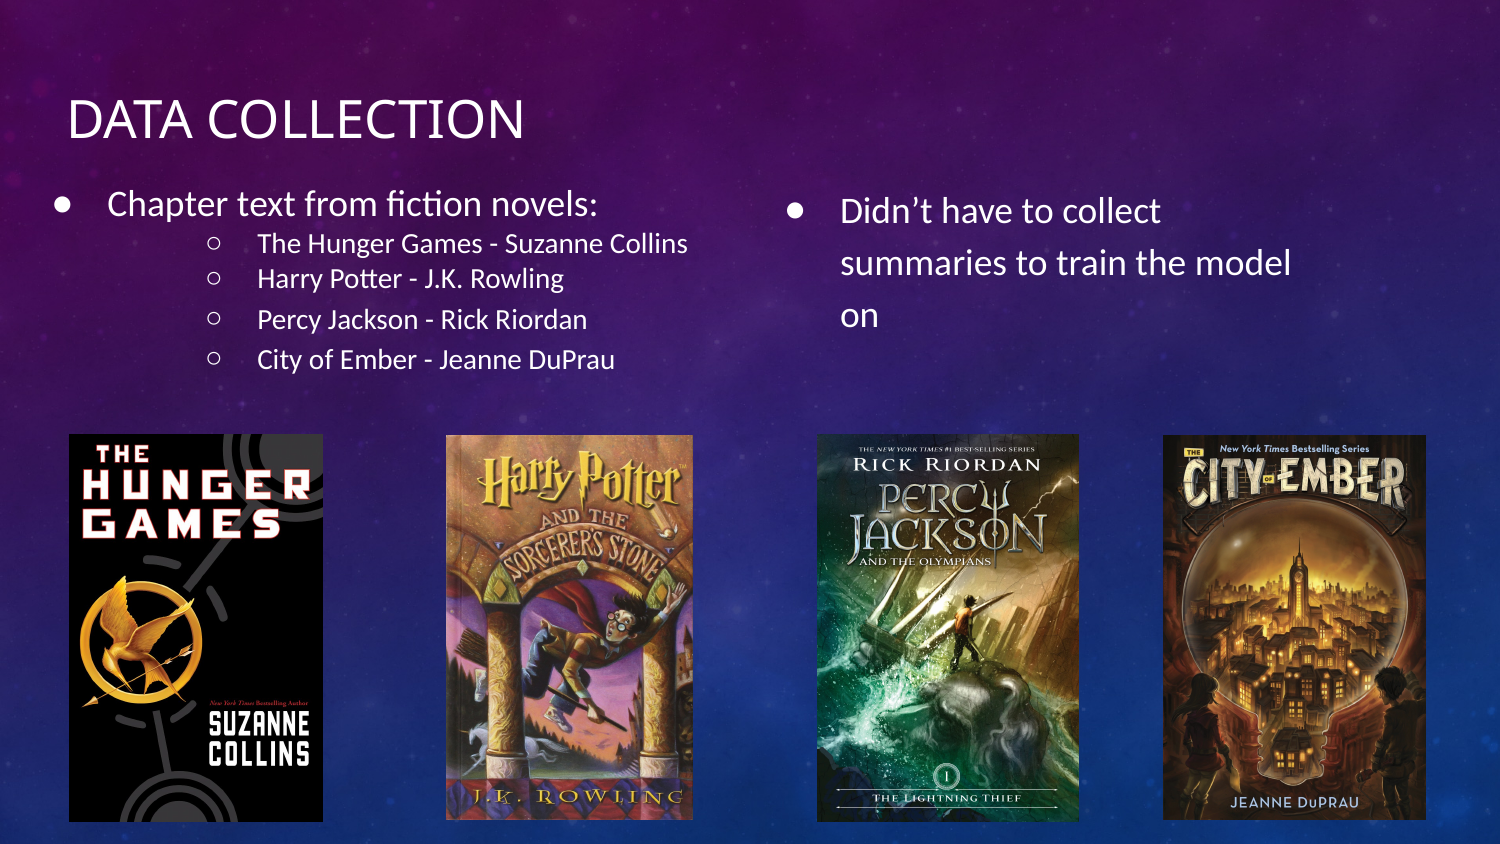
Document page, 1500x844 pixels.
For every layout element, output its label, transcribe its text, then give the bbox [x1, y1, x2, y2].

list Chapter text from fiction novels: The Hunger Games - Suzanne Collins Harry Potter - J.K. Rowling Percy Jackson - Rick Riordan City of Ember - Jeanne DuPrau [17, 164, 750, 411]
title Data Collection [51, 70, 1449, 165]
list Didn’t have to collect summaries to train the model on [750, 164, 1338, 411]
picture [0, 0, 1500, 844]
